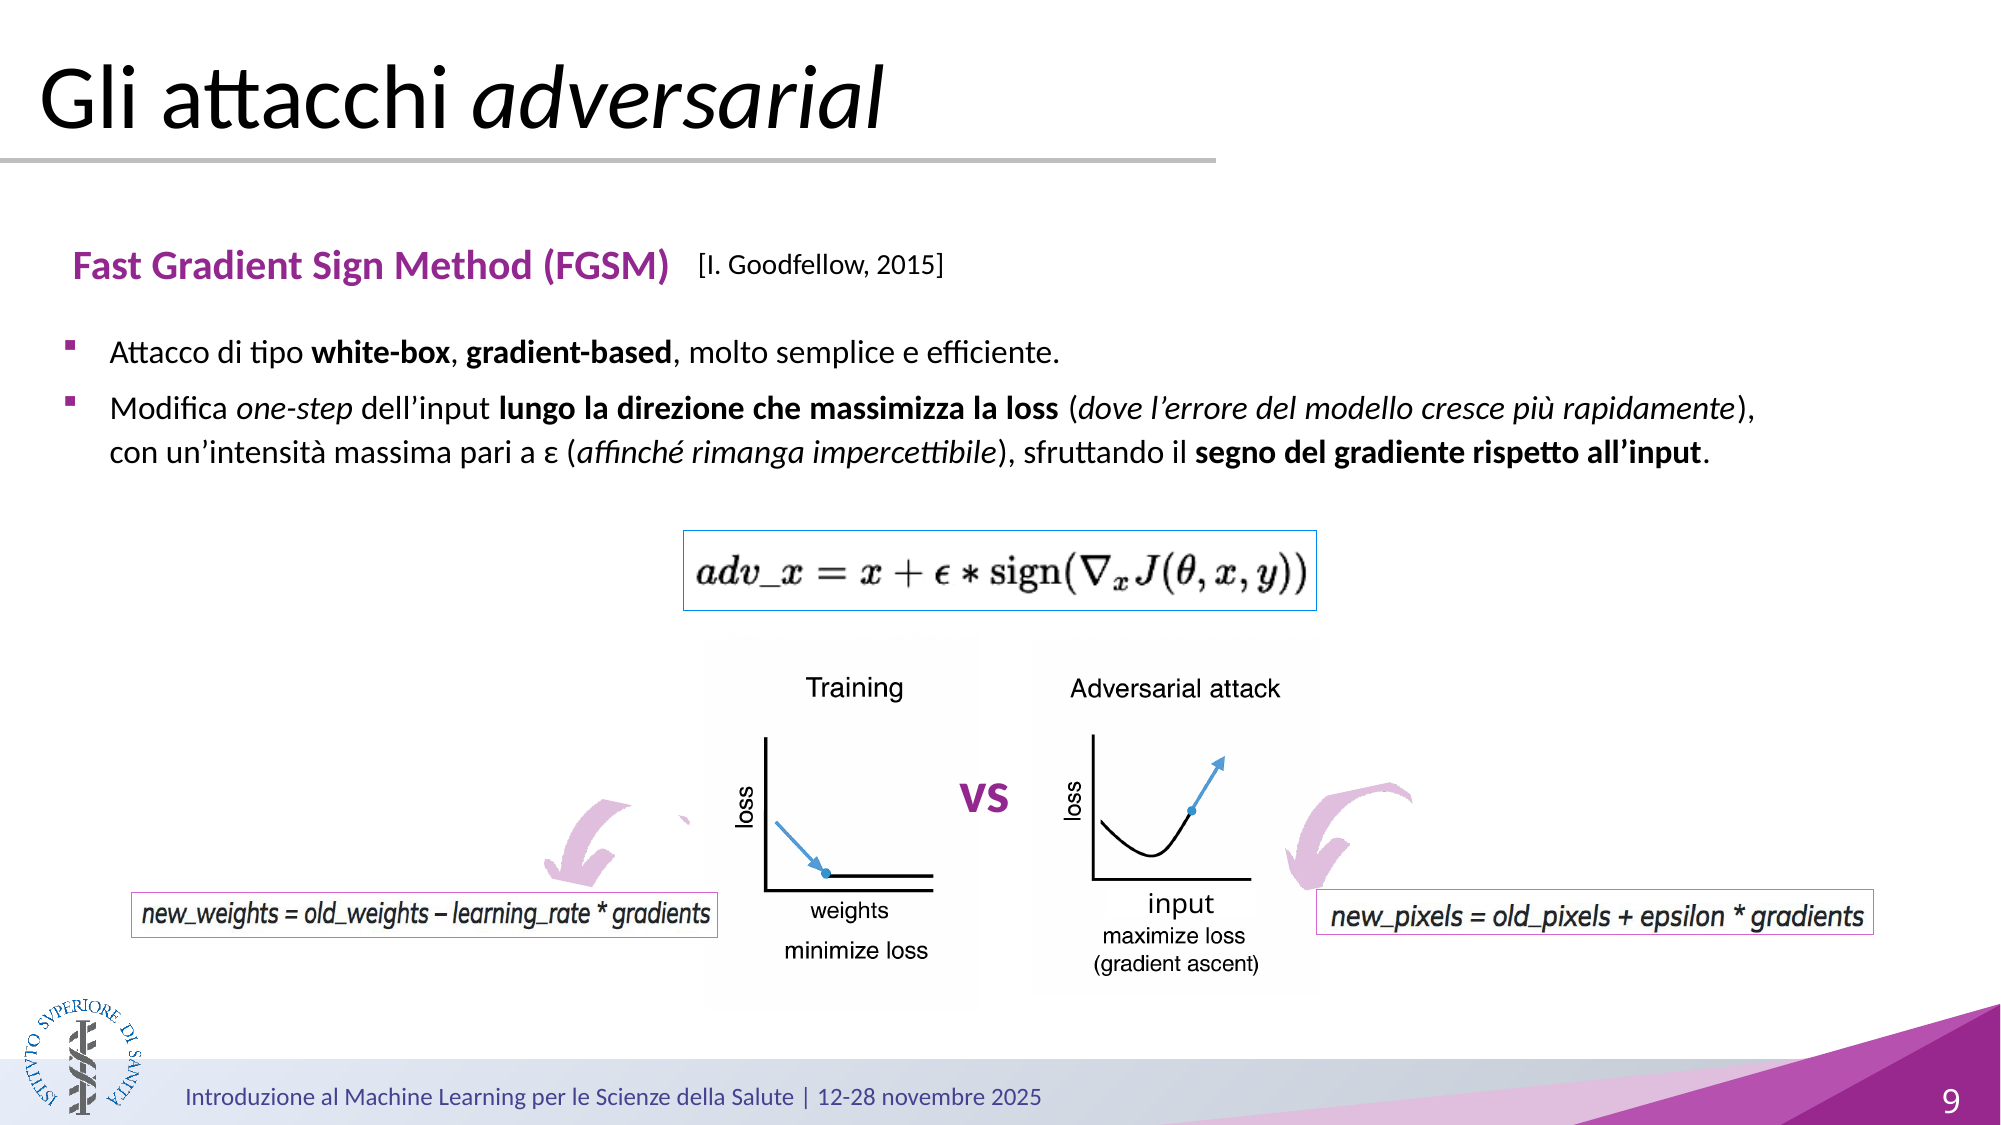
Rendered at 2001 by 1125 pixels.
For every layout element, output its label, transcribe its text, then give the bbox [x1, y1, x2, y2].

picture [1033, 632, 1874, 995]
text_box Fast Gradient Sign Method (FGSM) [58, 230, 692, 296]
text_box [541, 789, 690, 892]
text_box [1332, 778, 1426, 885]
title Gli attacchi adversarial [24, 41, 2000, 173]
picture [131, 628, 979, 1013]
text_box Attacco di tipo white-box, gradient-based, molto semplice e efficiente. Modifica one-step dell’input lungo la direzione che massimizza la loss (dove l’errore del modello cresce più rapidamente), con un’intensità massima pari a ε (affinché rimanga impercettibile), sfruttando il segno del gradiente rispetto all’input. [48, 318, 1770, 478]
picture [682, 530, 1317, 611]
text_box vs [979, 747, 1033, 832]
text_box [I. Goodfellow, 2015] [683, 237, 1119, 288]
picture [24, 999, 146, 1115]
